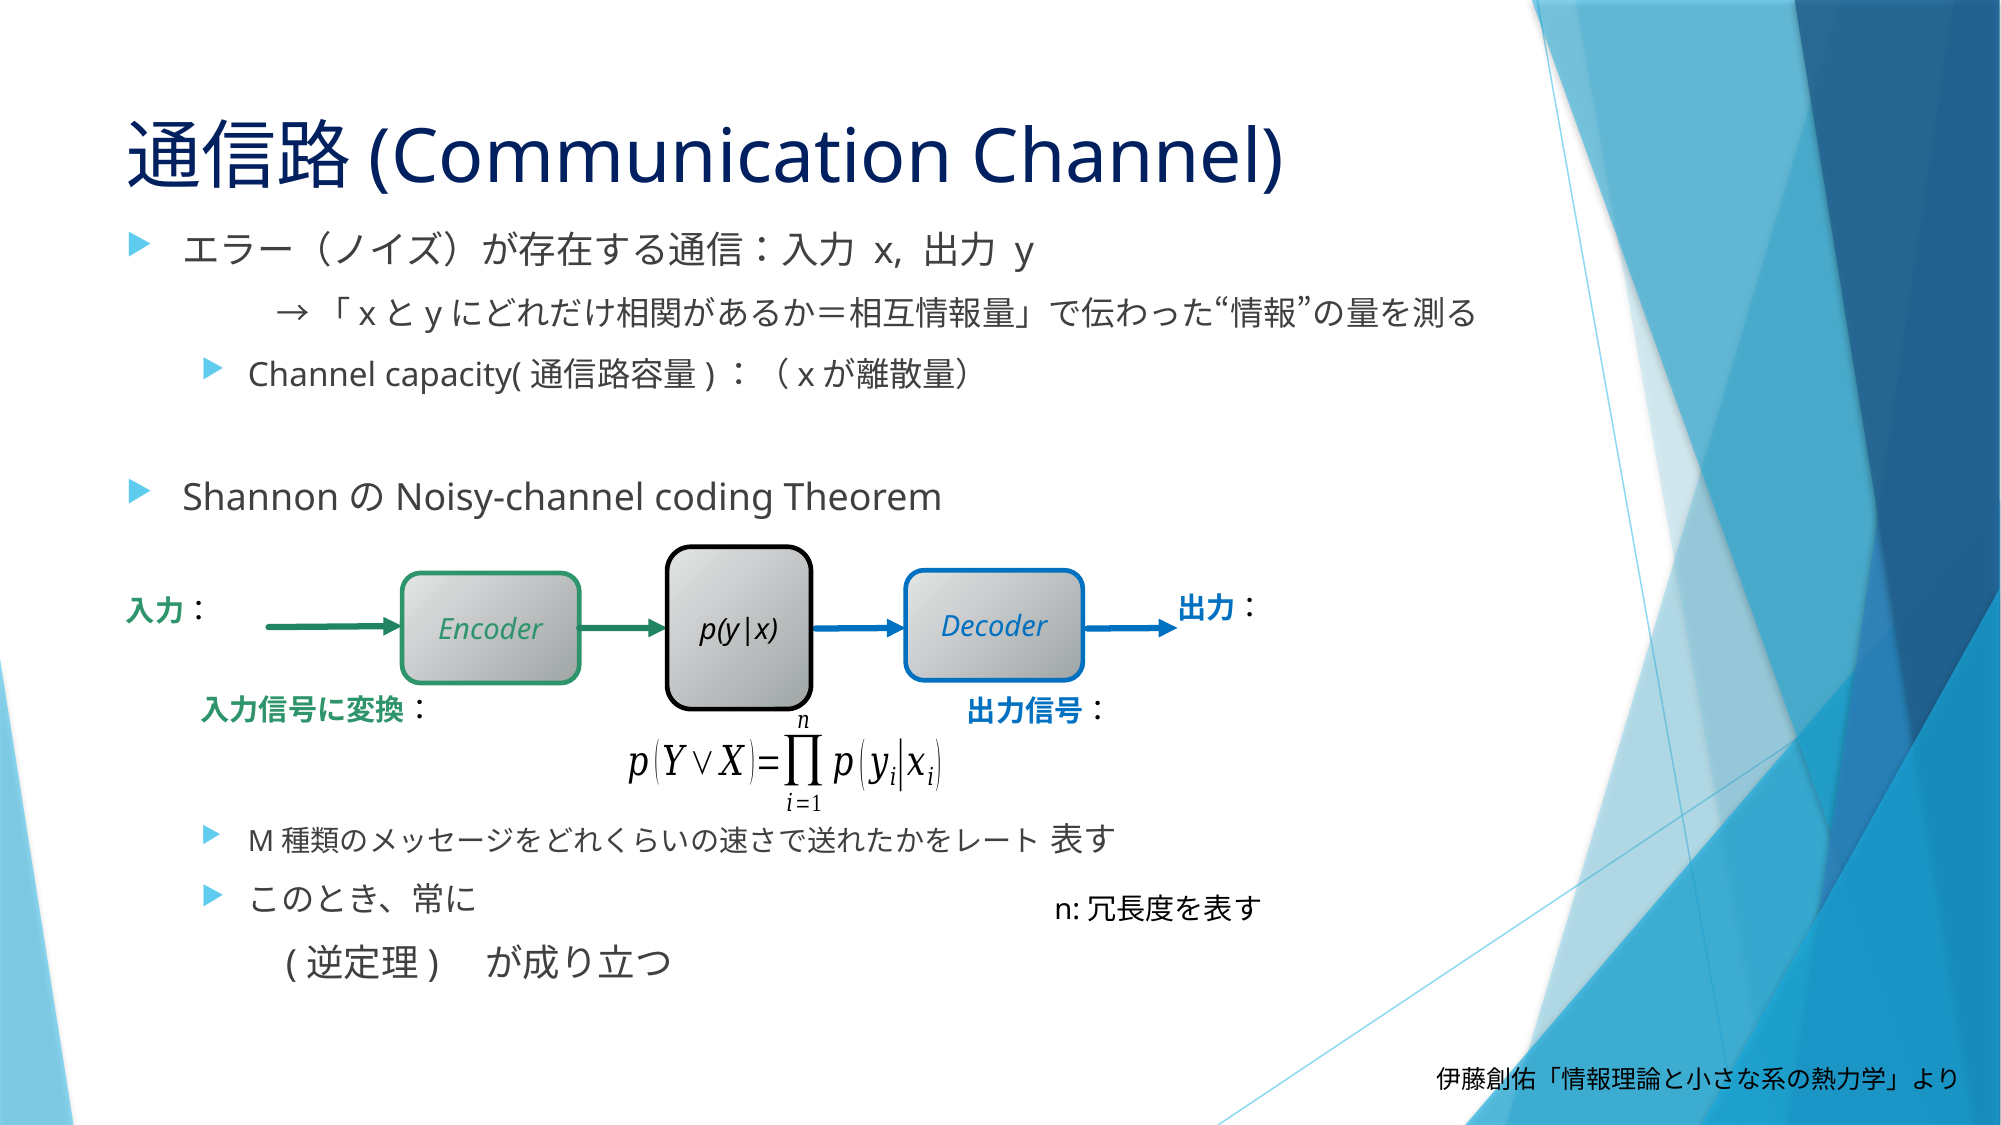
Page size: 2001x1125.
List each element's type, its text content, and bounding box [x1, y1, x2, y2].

text_box n:冗長度を表す [1039, 883, 1278, 933]
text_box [110, 546, 1546, 818]
text_box 伊藤創佑「情報理論と小さな系の熱力学」より [1421, 1056, 1977, 1101]
title 通信路(Communication Channel) [111, 99, 1522, 208]
